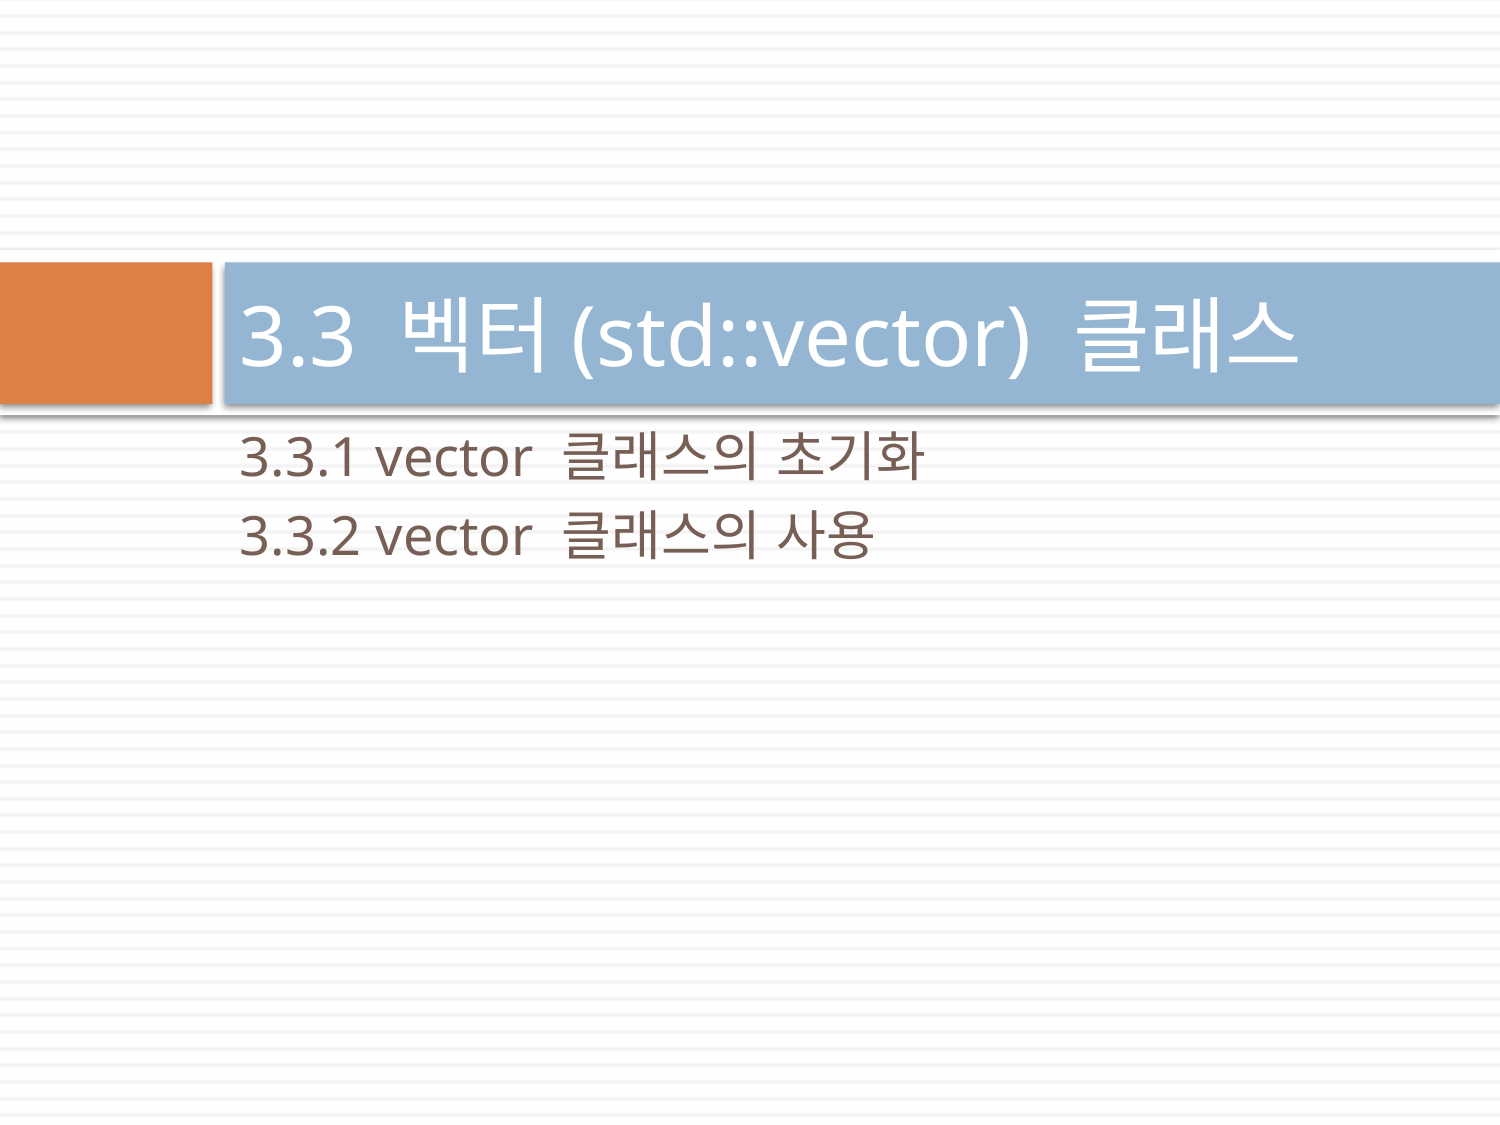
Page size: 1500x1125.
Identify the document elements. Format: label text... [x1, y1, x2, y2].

list 3.3.1 vector 클래스의 초기화 3.3.2 vector 클래스의 사용 [225, 414, 1394, 1000]
title 3.3 벡터(std::vector) 클래스 [225, 262, 1475, 405]
